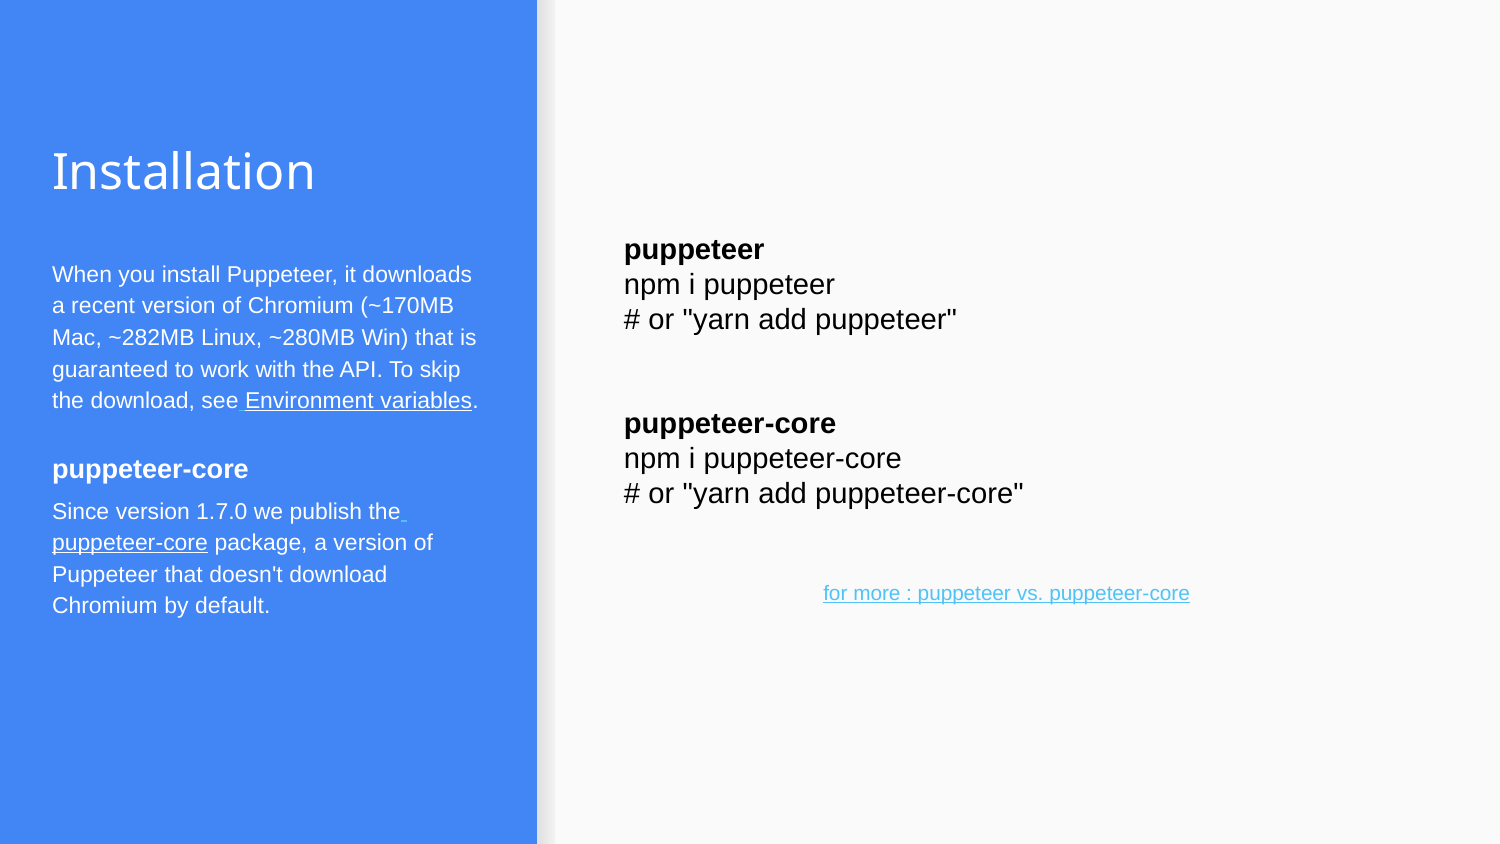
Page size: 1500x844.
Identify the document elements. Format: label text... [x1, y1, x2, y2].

text_box puppeteer npm i puppeteer # or "yarn add puppeteer" puppeteer-core npm i puppeteer-core # or "yarn add puppeteer-core" for more : puppeteer vs. puppeteer-core [608, 215, 1405, 768]
list When you install Puppeteer, it downloads a recent version of Chromium (~170MB Mac, ~282MB Linux, ~280MB Win) that is guaranteed to work with the API. To skip the download, see Environment variables. puppeteer-core Since version 1.7.0 we publish the puppeteer-core package, a version of Puppeteer that doesn't download Chromium by default. [37, 240, 498, 760]
title Installation [37, 58, 498, 216]
